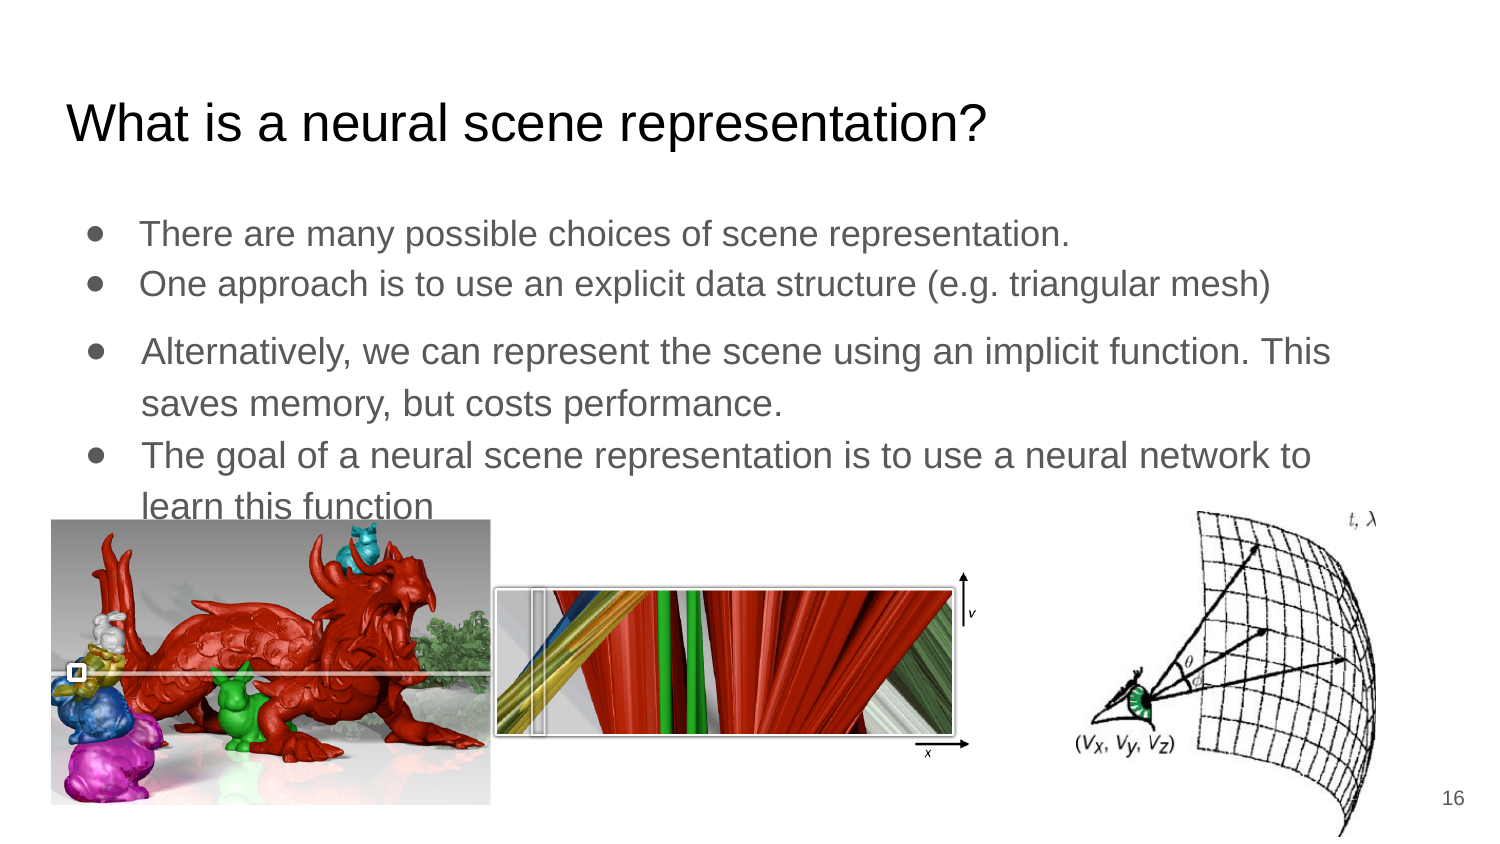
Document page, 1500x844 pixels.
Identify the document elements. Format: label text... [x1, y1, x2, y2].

picture [1076, 509, 1376, 837]
slide_number ‹#› [1389, 764, 1480, 830]
picture [50, 516, 991, 830]
title What is a neural scene representation? [51, 72, 1449, 167]
text_box Alternatively, we can represent the scene using an implicit function. This saves memory, but costs performance. The goal of a neural scene representation is to use a neural network to learn this function [51, 305, 1376, 543]
list There are many possible choices of scene representation. One approach is to use an explicit data structure (e.g. triangular mesh) [51, 189, 1449, 320]
